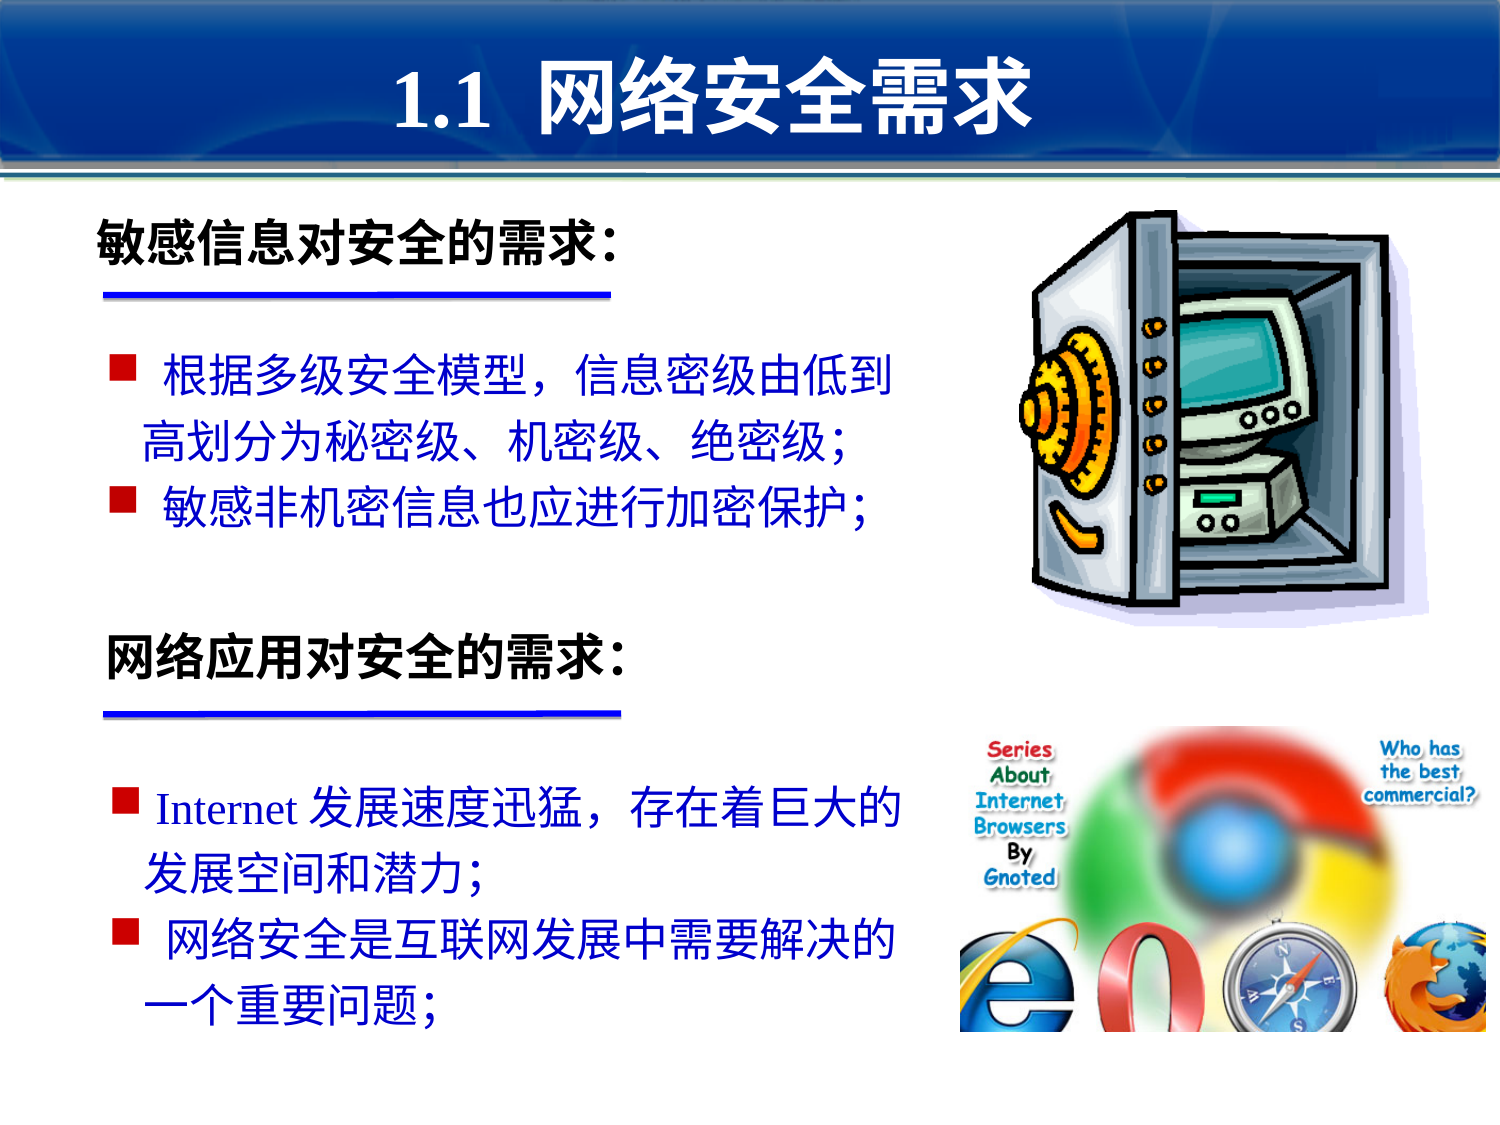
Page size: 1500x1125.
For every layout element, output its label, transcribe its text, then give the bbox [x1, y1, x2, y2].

text_box 敏感信息对安全的需求： [82, 210, 750, 272]
text_box 网络应用对安全的需求： [91, 619, 715, 692]
text_box 根据多级安全模型，信息密级由低到高划分为秘密级、机密级、绝密级； 敏感非机密信息也应进行加密保护； [91, 328, 950, 541]
text_box 1.1 网络安全需求 [0, 0, 1425, 188]
picture [0, 182, 1500, 1125]
text_box Internet发展速度迅猛，存在着巨大的发展空间和潜力； 网络安全是互联网发展中需要解决的一个重要问题； [93, 760, 938, 1039]
